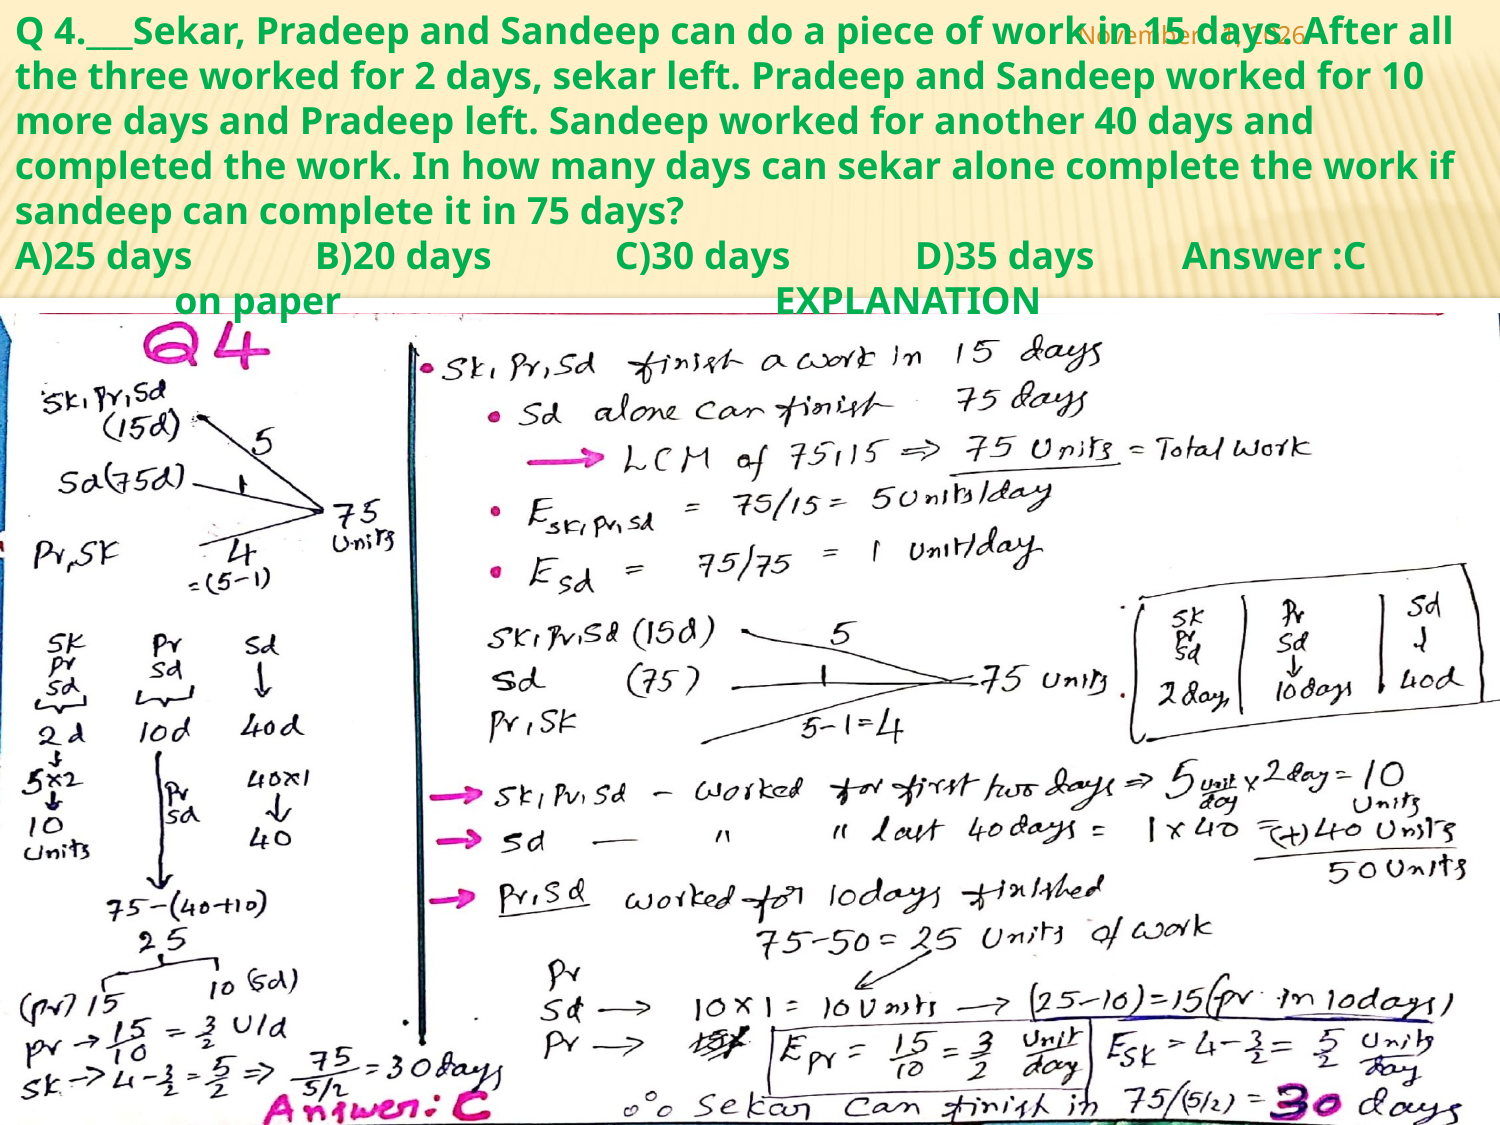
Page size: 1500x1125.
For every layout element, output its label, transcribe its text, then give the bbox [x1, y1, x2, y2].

picture [0, 312, 1500, 1125]
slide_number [1062, 12, 1475, 60]
text_box Q 4.___Sekar, Pradeep and Sandeep can do a piece of work in 15 days. After all the three worked for 2 days, sekar left. Pradeep and Sandeep worked for 10 more days and Pradeep left. Sandeep worked for another 40 days and completed the work. In how many days can sekar alone complete the work if sandeep can complete it in 75 days? A)25 days B)20 days C)30 days D)35 days Answer :C on paper EXPLANATION [0, 0, 1500, 312]
